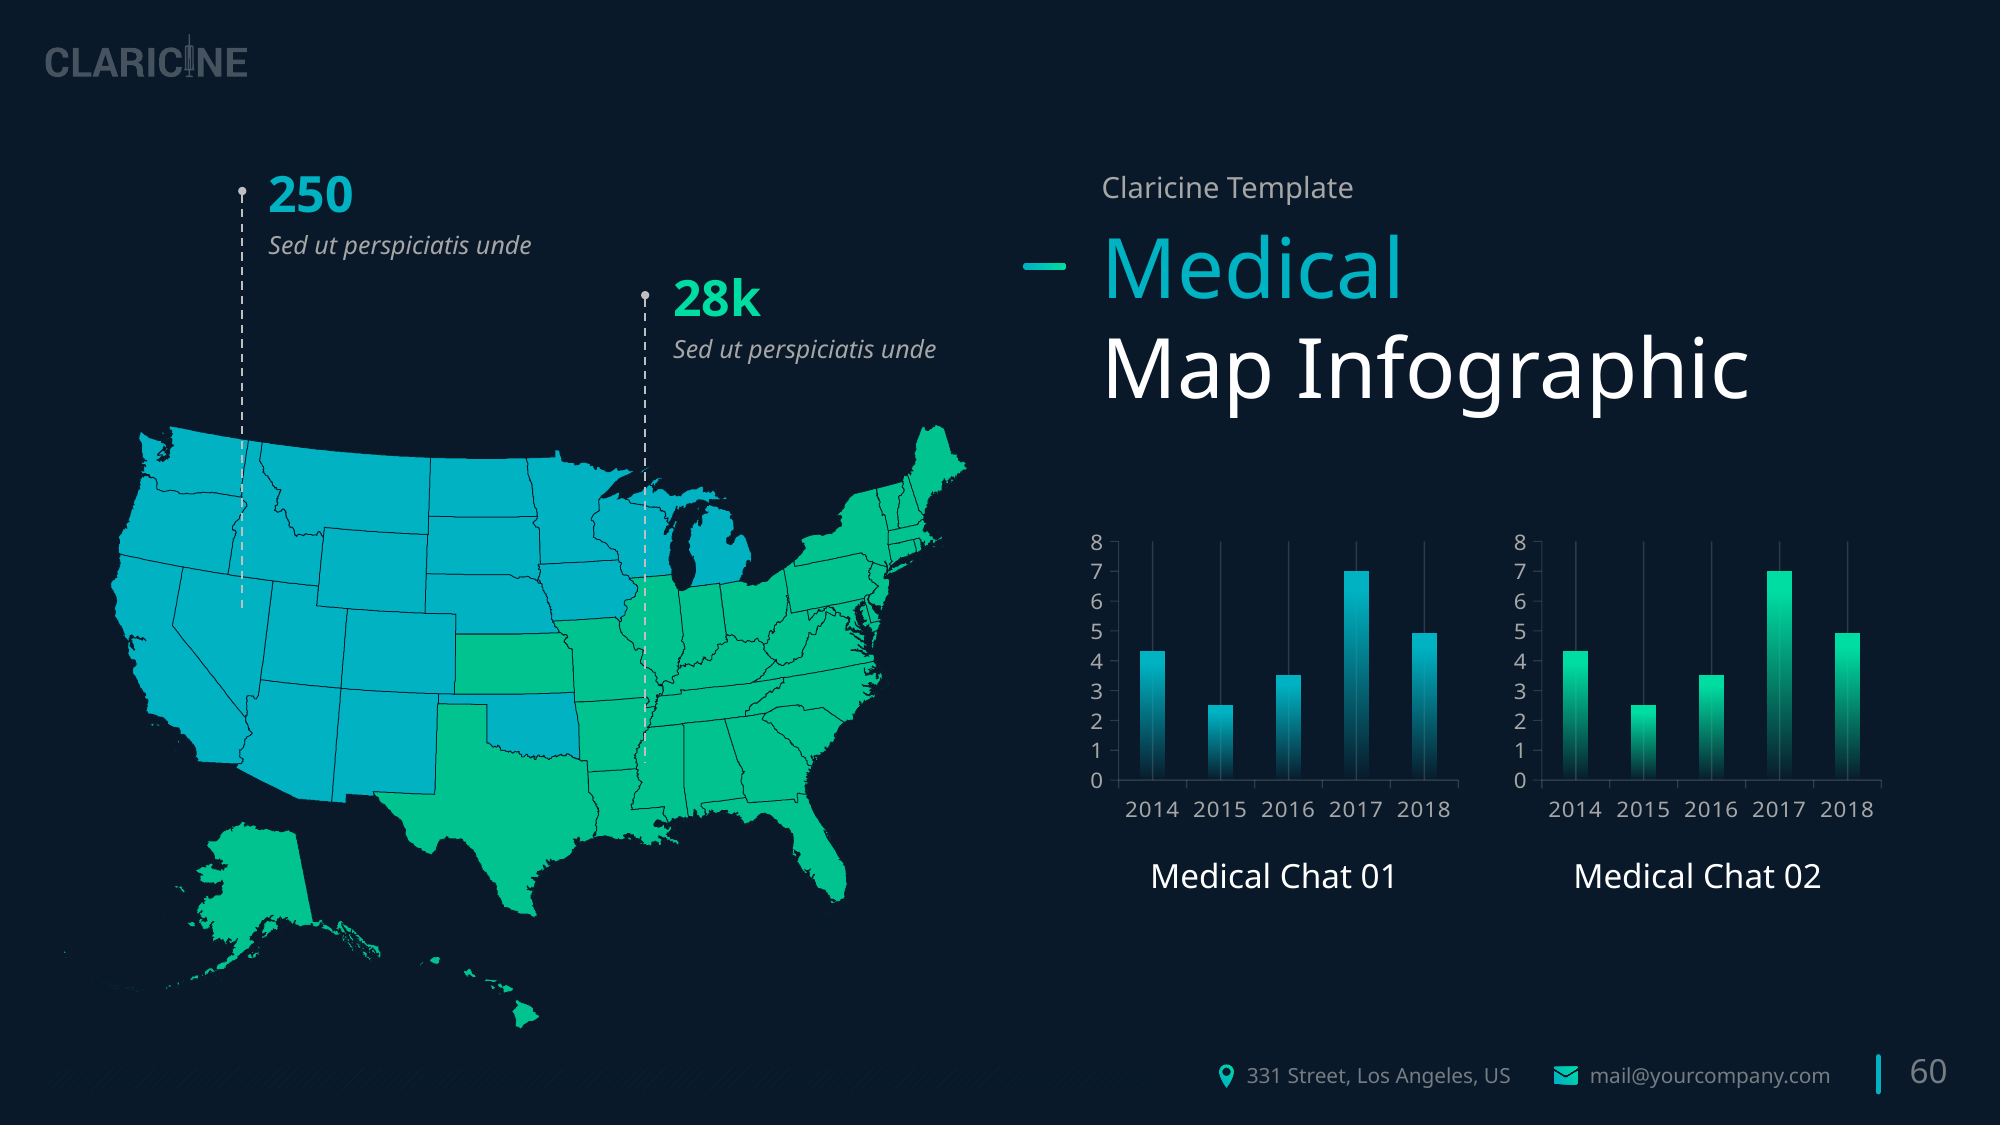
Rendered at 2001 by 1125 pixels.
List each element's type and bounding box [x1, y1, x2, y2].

text_box [1086, 162, 1774, 425]
text_box [645, 251, 957, 763]
text_box [1513, 526, 1883, 900]
text_box [242, 147, 552, 614]
text_box [1090, 526, 1460, 900]
text_box [1021, 261, 1067, 272]
text_box [62, 424, 969, 1030]
